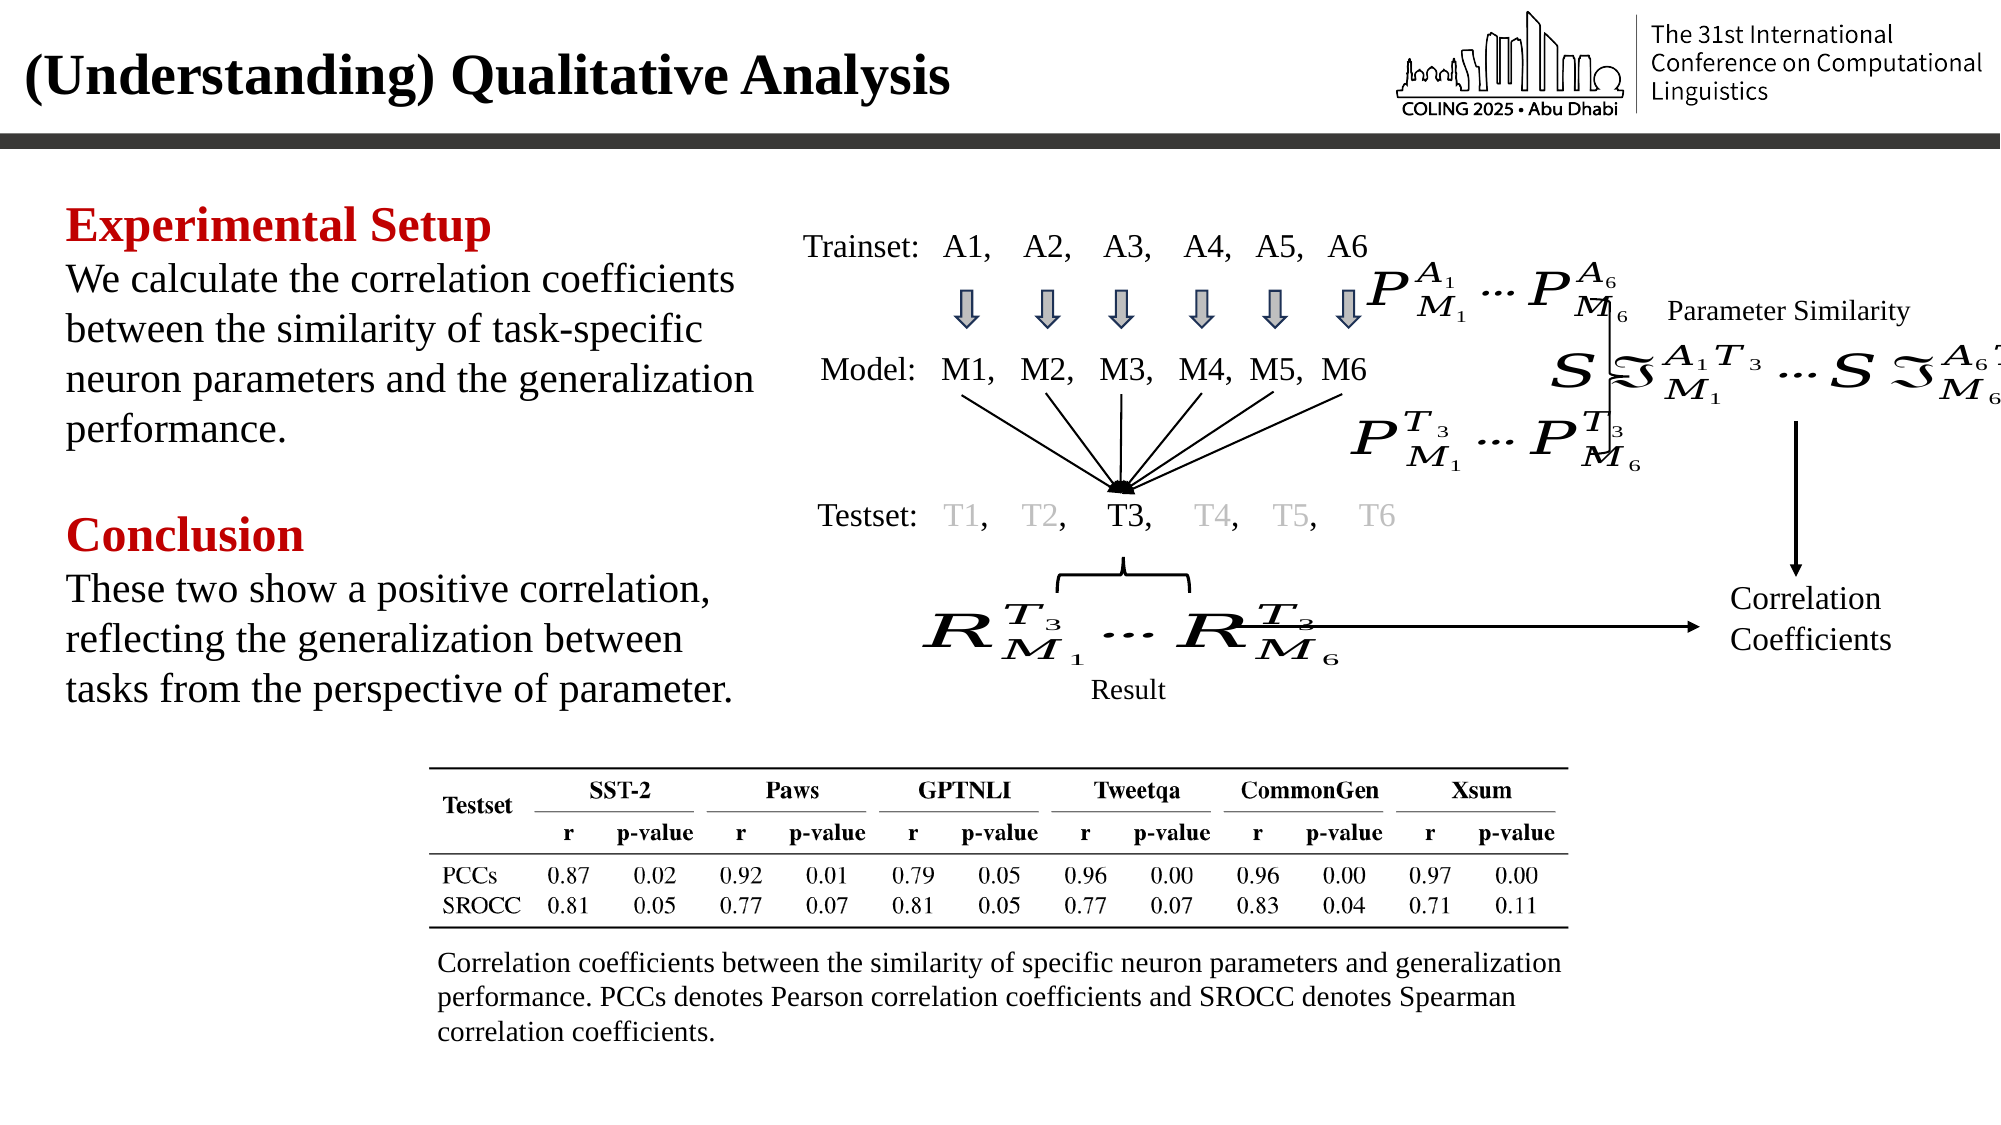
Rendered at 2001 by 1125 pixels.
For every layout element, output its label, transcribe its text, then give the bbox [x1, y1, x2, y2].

text_box Experimental Setup We calculate the correlation coefficients between the similarity of task-specific neuron parameters and the generalization performance. Conclusion These two show a positive correlation, reflecting the generalization between tasks from the perspective of parameter. [50, 183, 779, 719]
text_box (Understanding) Qualitative Analysis [9, 28, 1369, 114]
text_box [788, 217, 2000, 715]
picture [407, 748, 1593, 951]
text_box Correlation coefficients between the similarity of specific neuron parameters and generalization performance. PCCs denotes Pearson correlation coefficients and SROCC denotes Spearman correlation coefficients. [422, 951, 1590, 1056]
picture [1384, 1, 1998, 125]
text_box [0, 132, 2000, 150]
